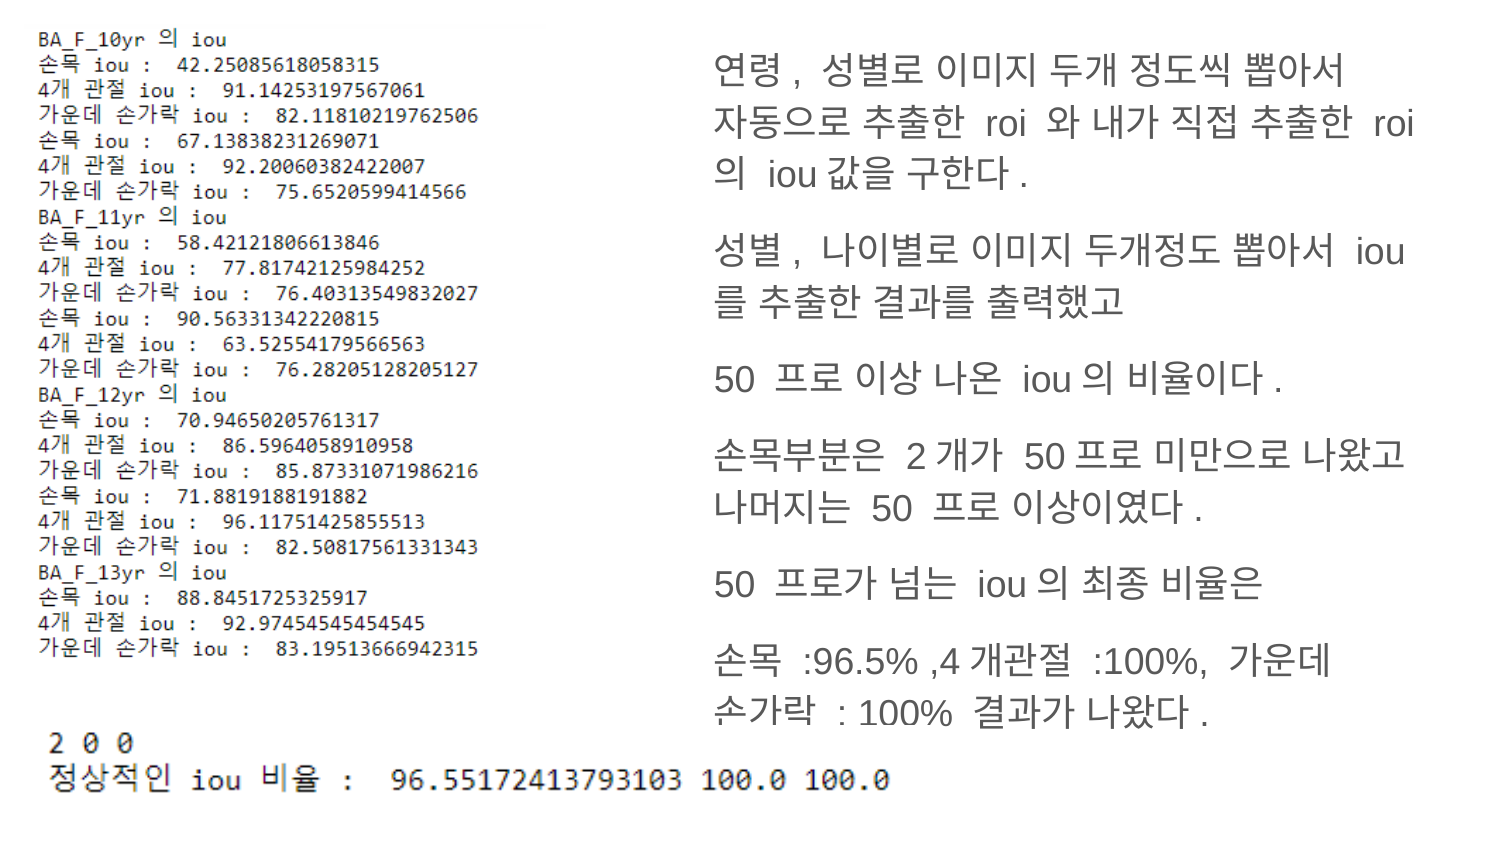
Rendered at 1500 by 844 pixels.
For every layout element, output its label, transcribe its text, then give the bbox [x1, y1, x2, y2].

picture [24, 725, 937, 819]
list 연령, 성별로 이미지 두개 정도씩 뽑아서 자동으로 추출한 roi 와 내가 직접 추출한 roi 의 iou값을 구한다. 성별, 나이별로 이미지 두개정도 뽑아서 iou를 추출한 결과를 출력했고 50 프로 이상 나온 iou의 비율이다. 손목부분은 2개가 50프로 미만으로 나왔고 나머지는 50 프로 이상이였다. 50 프로가 넘는 iou의 최종 비율은 손목 :96.5% ,4개관절 :100%, 가운데 손가락 : 100% 결과가 나왔다. [698, 24, 1448, 754]
picture [24, 24, 546, 660]
